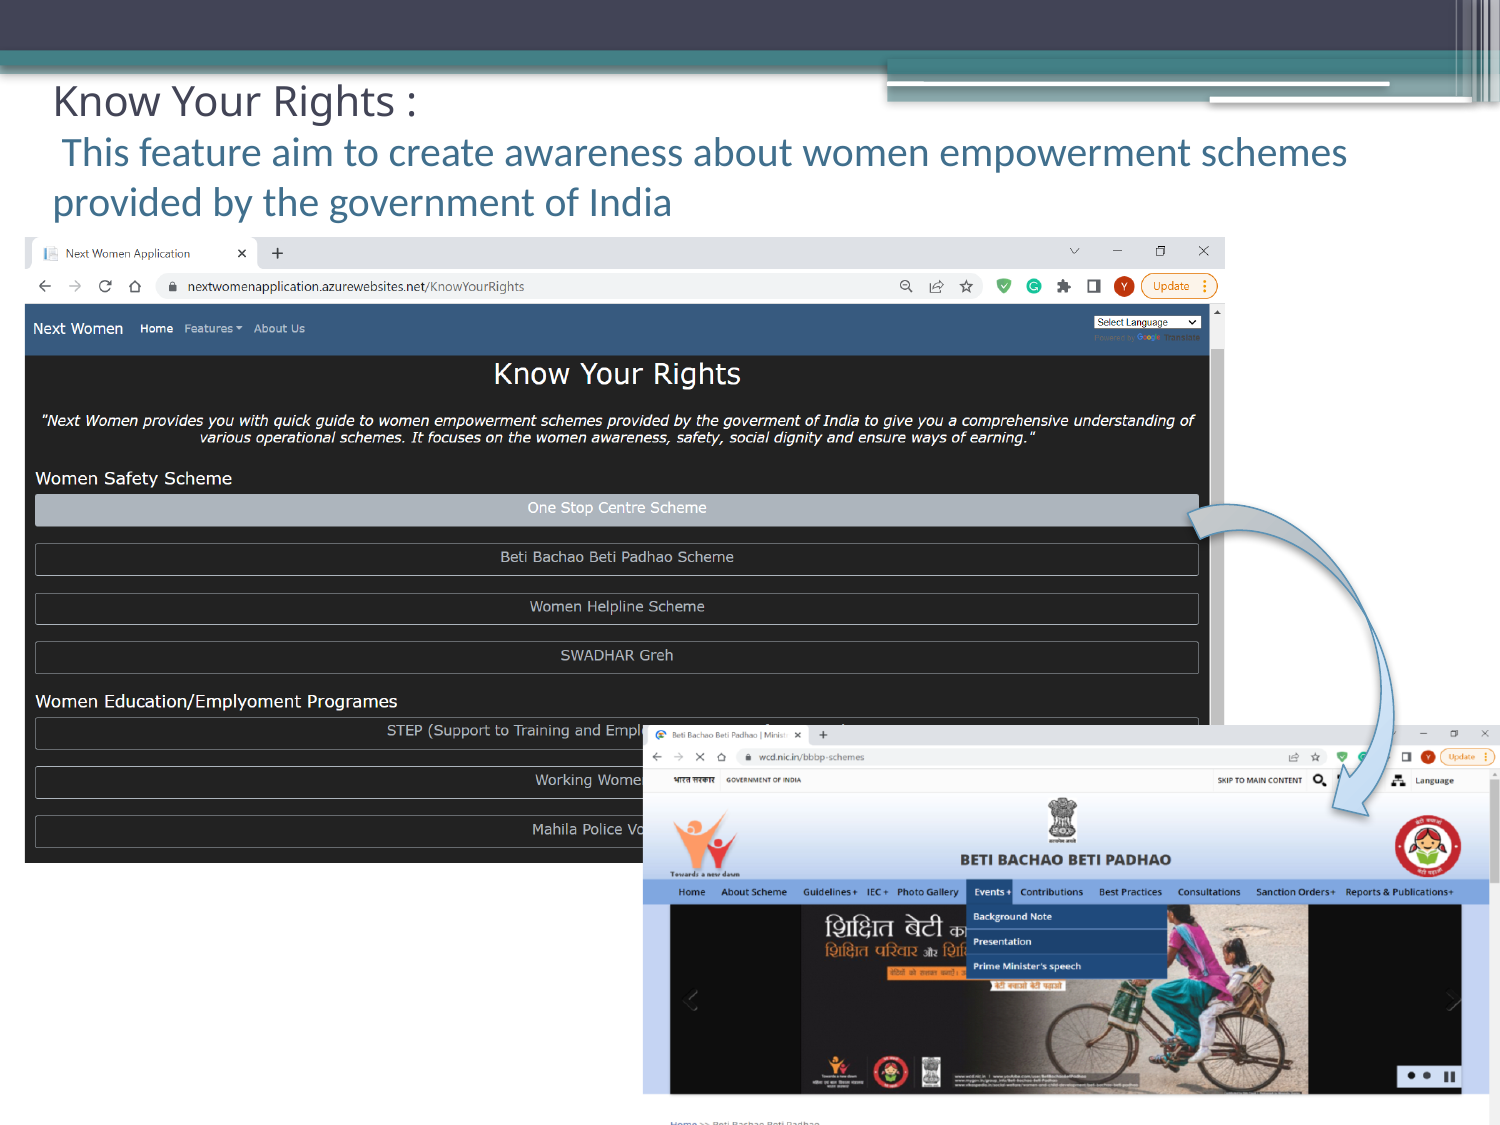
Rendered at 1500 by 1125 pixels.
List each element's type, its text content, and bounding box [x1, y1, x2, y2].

title Know Your Rights : This feature aim to create awareness about women empowerment schemes provided by the government of India [37, 87, 1388, 263]
text_box [1231, 503, 1395, 722]
picture [24, 237, 1500, 1125]
